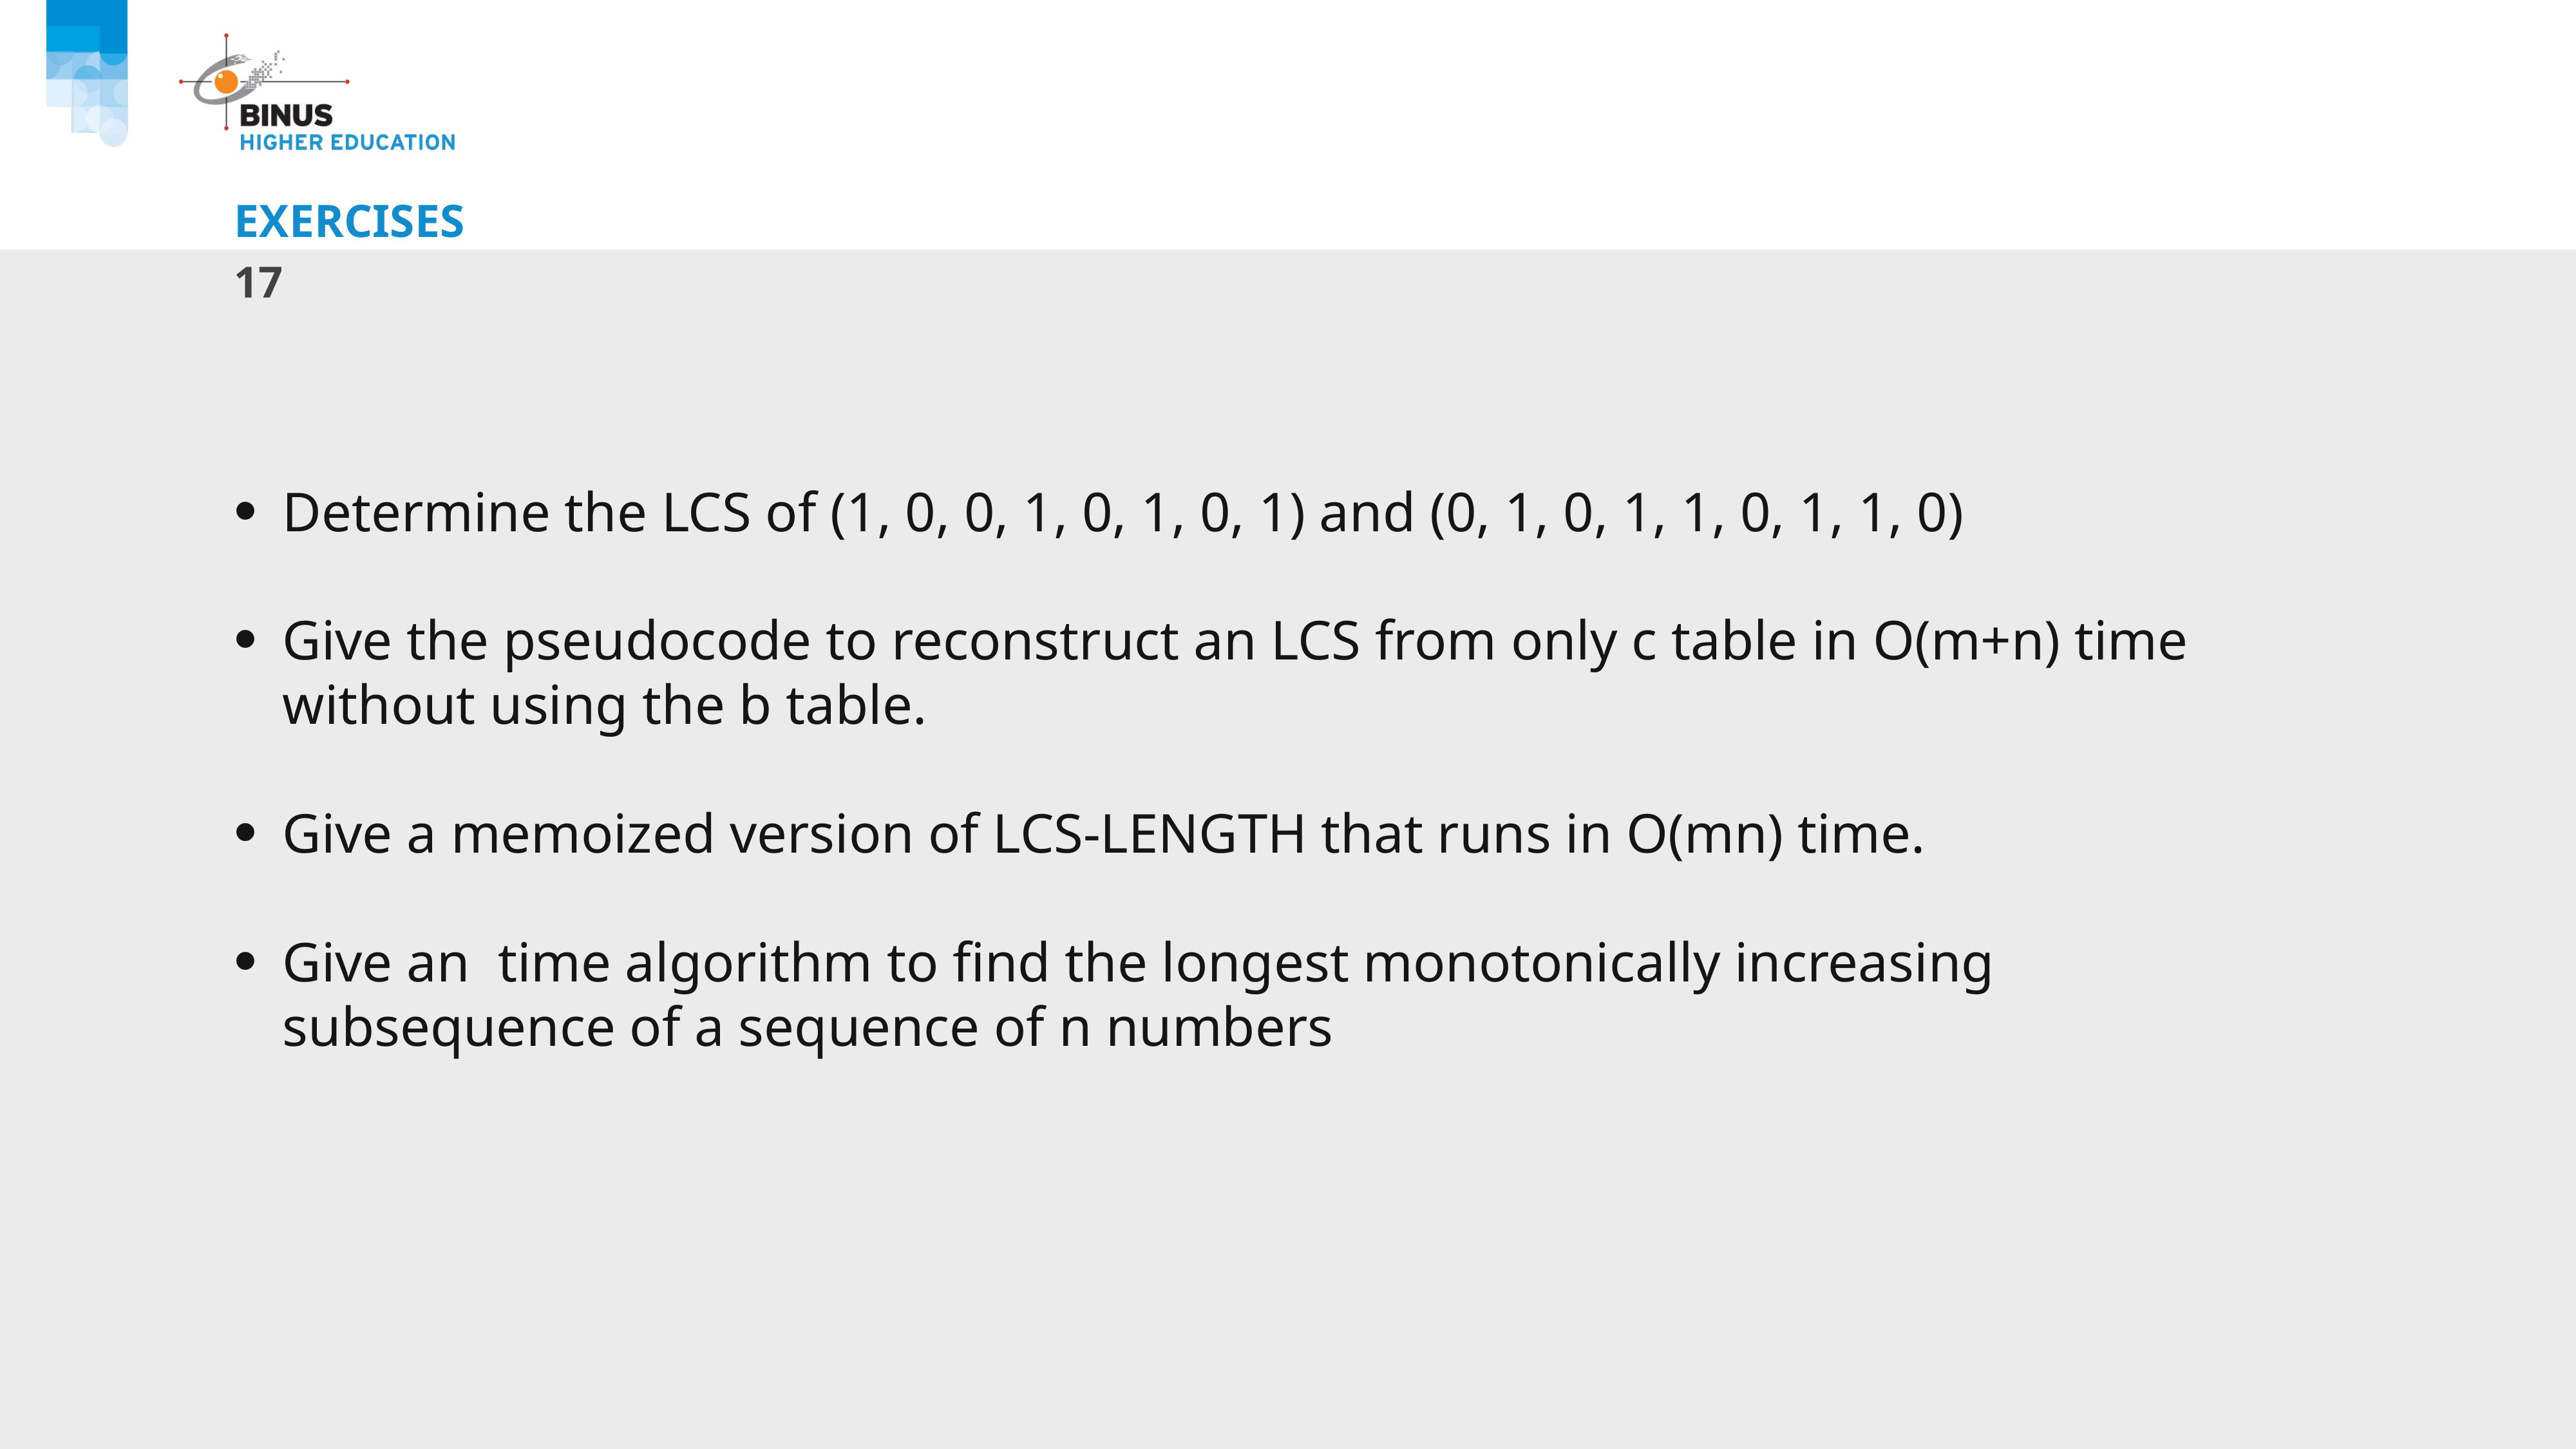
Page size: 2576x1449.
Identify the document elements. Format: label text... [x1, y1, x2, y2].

picture [46, 0, 455, 154]
title Exercises [228, 197, 1784, 252]
list 17 [228, 255, 1262, 341]
